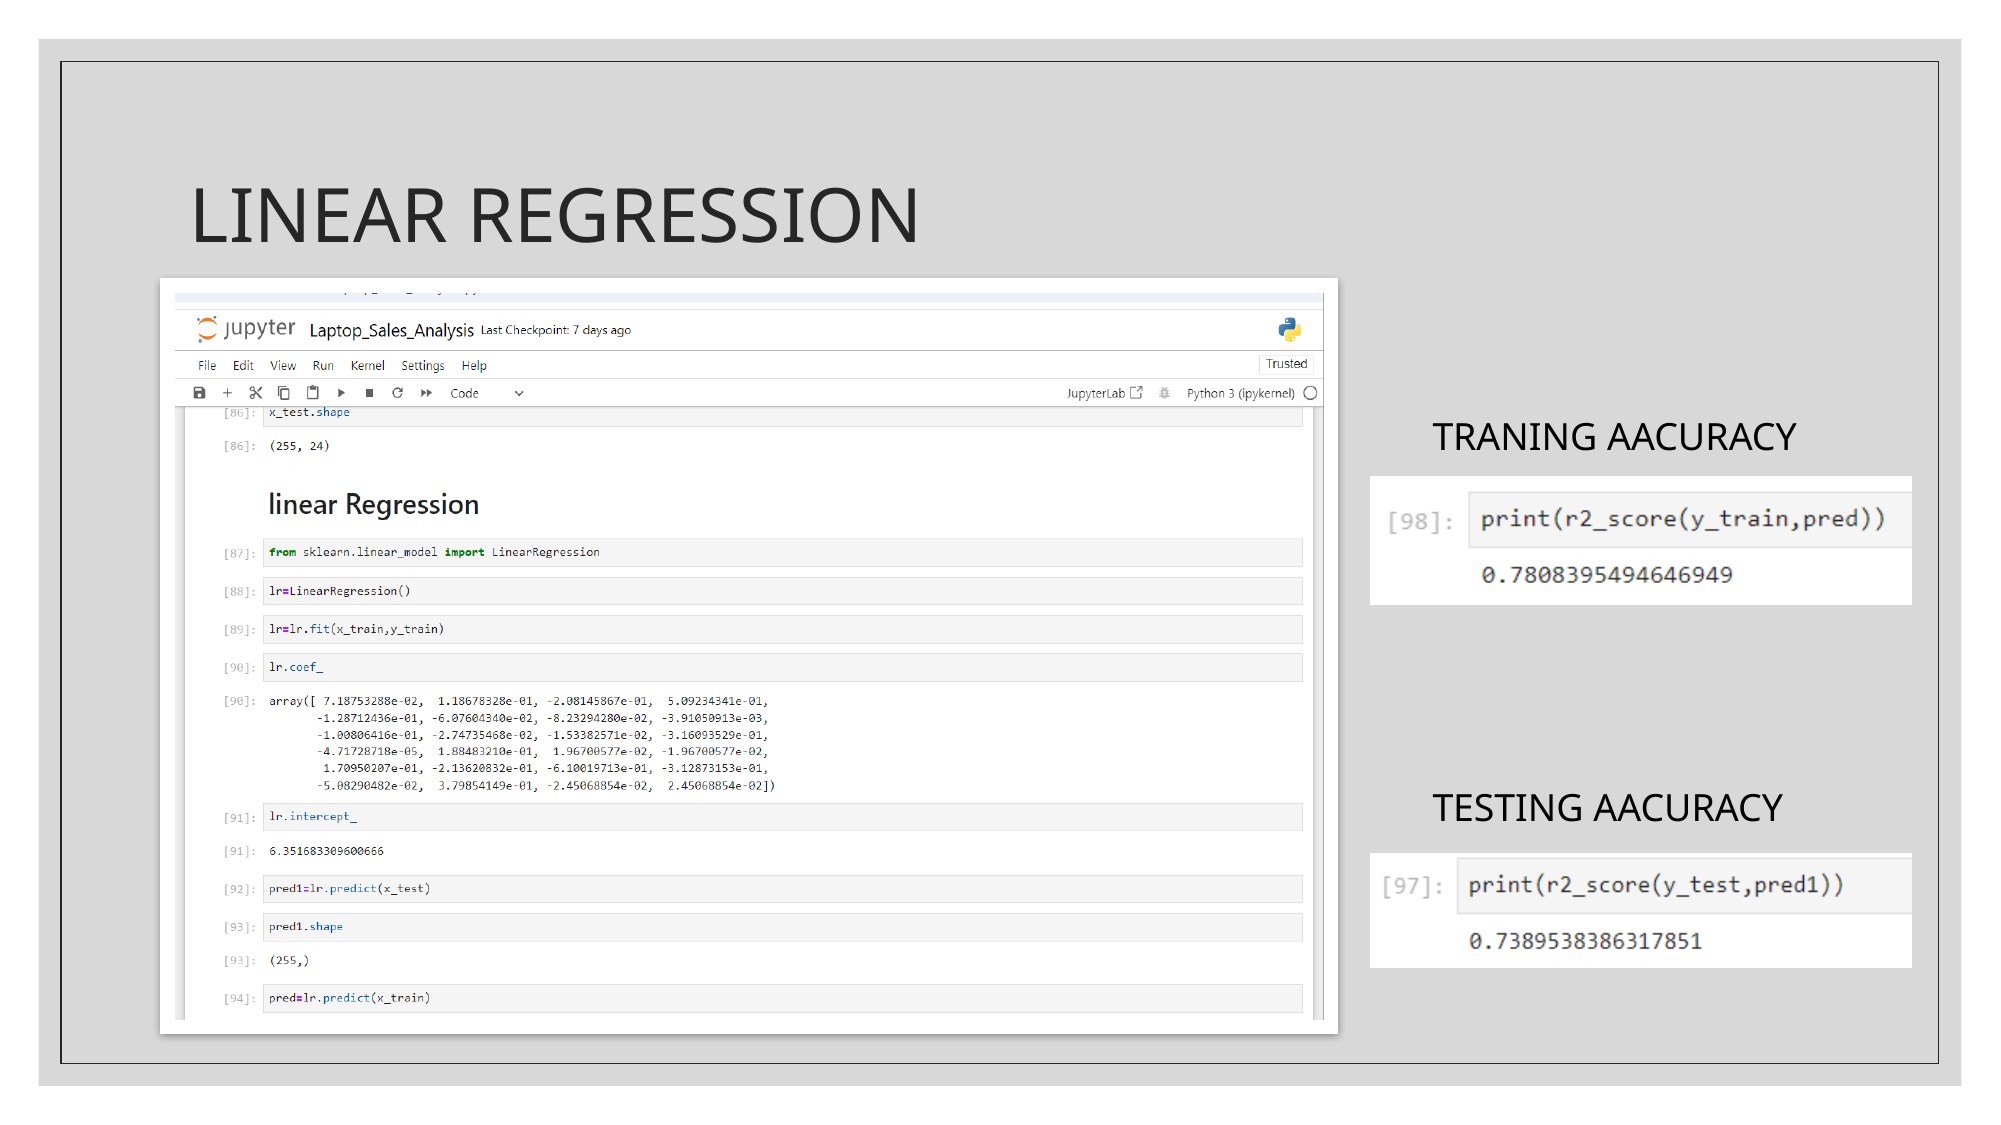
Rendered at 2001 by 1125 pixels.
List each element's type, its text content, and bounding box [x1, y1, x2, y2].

picture [1370, 476, 1912, 605]
text_box TRANING AACURACY [1417, 405, 1865, 465]
text_box TESTING AACURACY [1417, 776, 1865, 837]
picture [1370, 853, 1912, 968]
title LINEAR REGRESSION [174, 105, 1825, 331]
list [174, 292, 1324, 1020]
